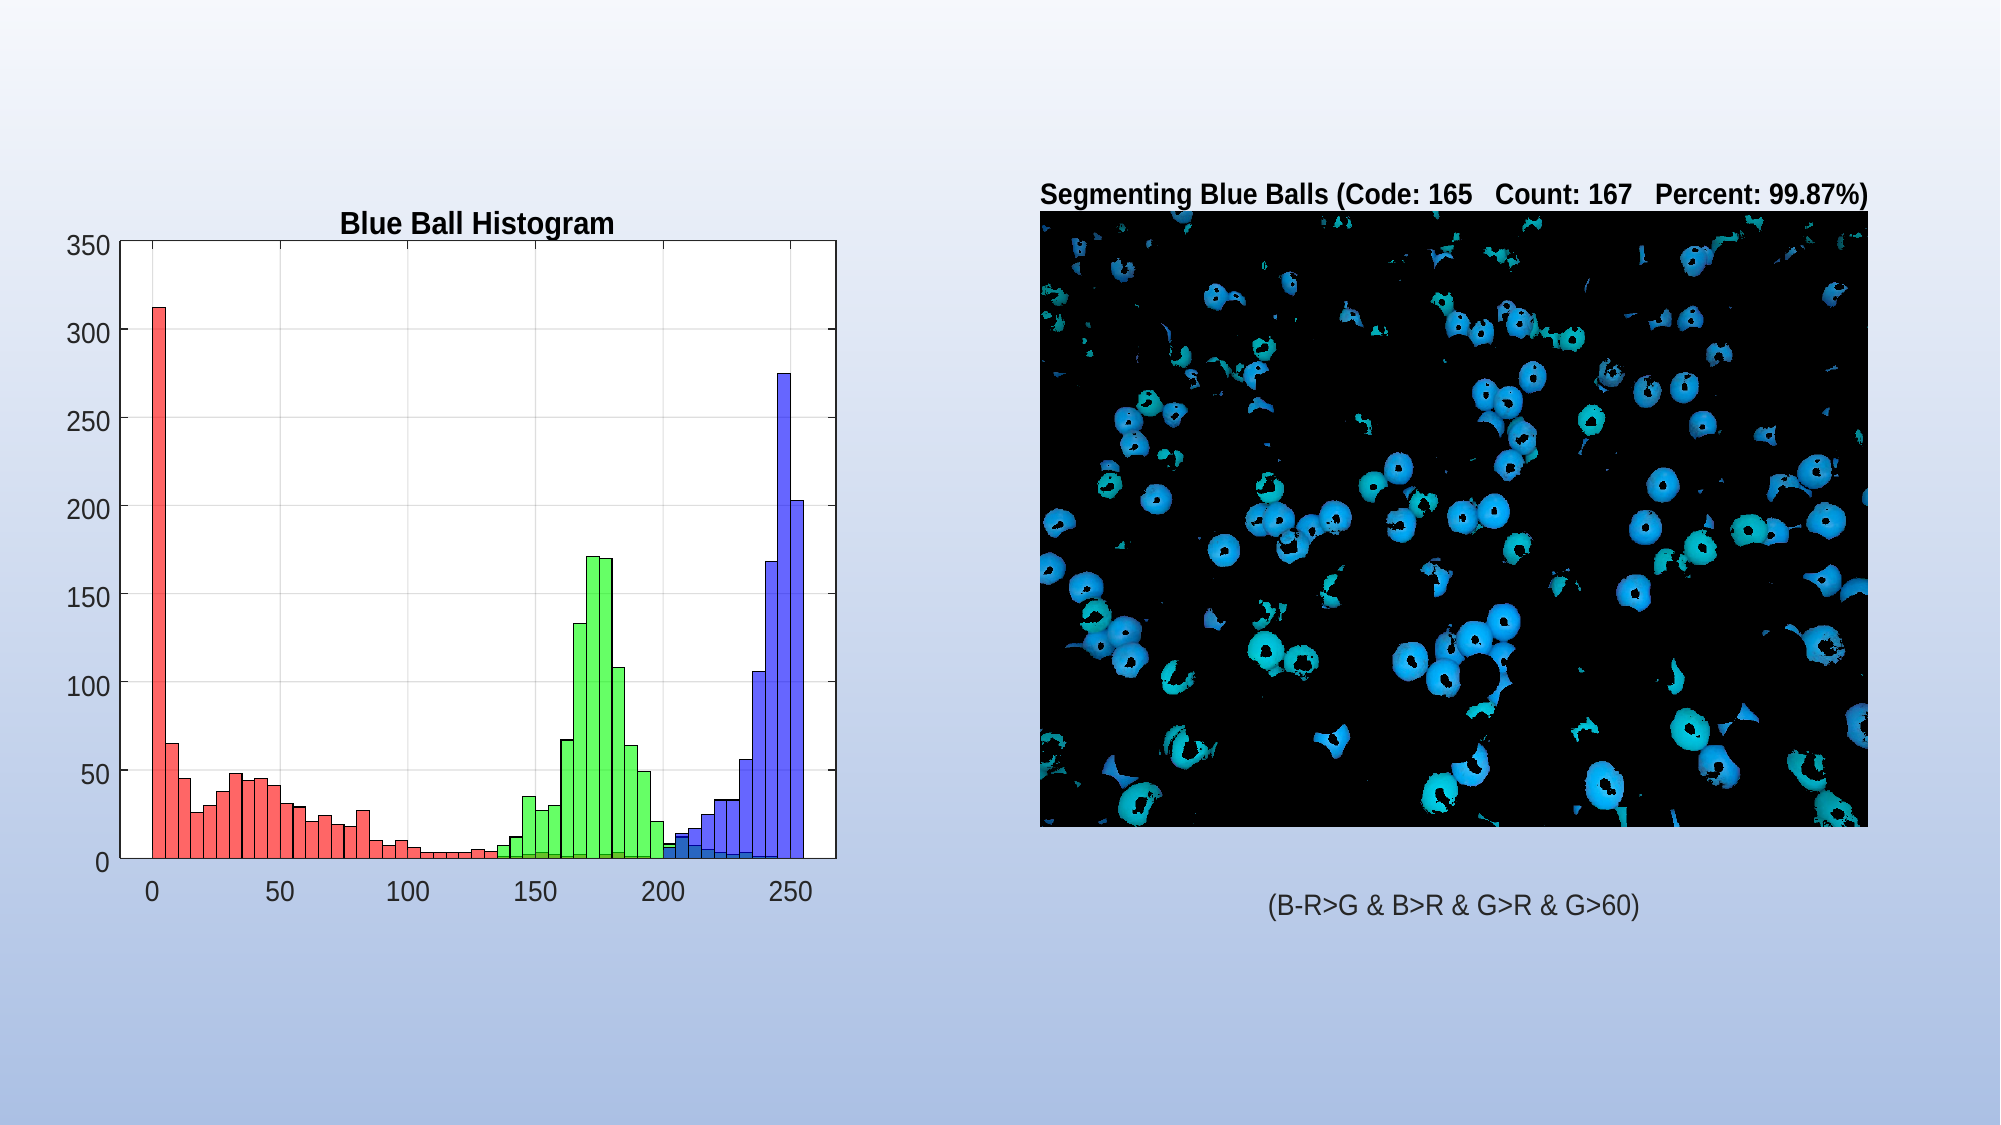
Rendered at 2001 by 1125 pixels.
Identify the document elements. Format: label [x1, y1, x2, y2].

picture [0, 168, 2000, 957]
